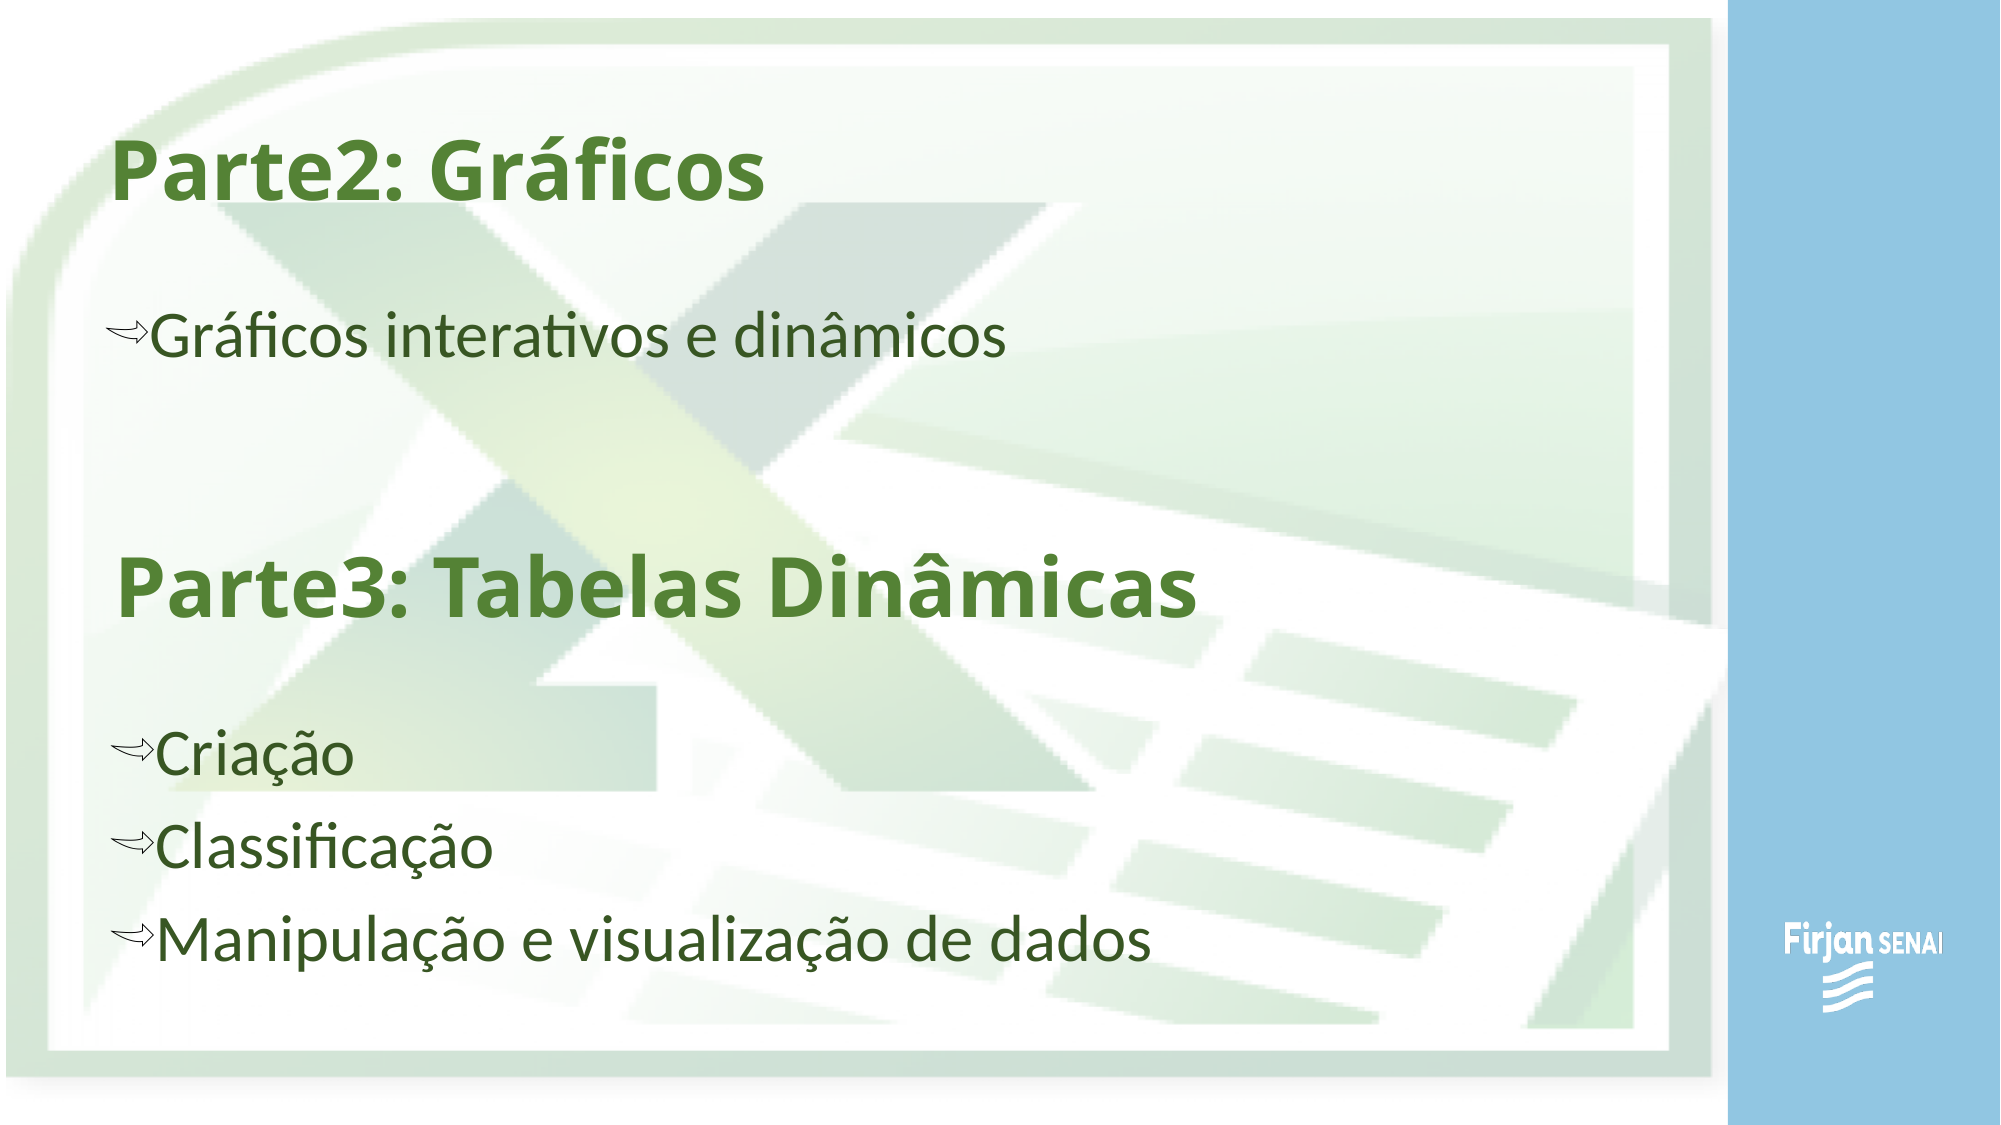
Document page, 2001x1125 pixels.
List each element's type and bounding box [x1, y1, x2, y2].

text_box [1727, 0, 2000, 1125]
picture [6, 17, 1750, 1125]
picture [1780, 918, 1945, 1014]
